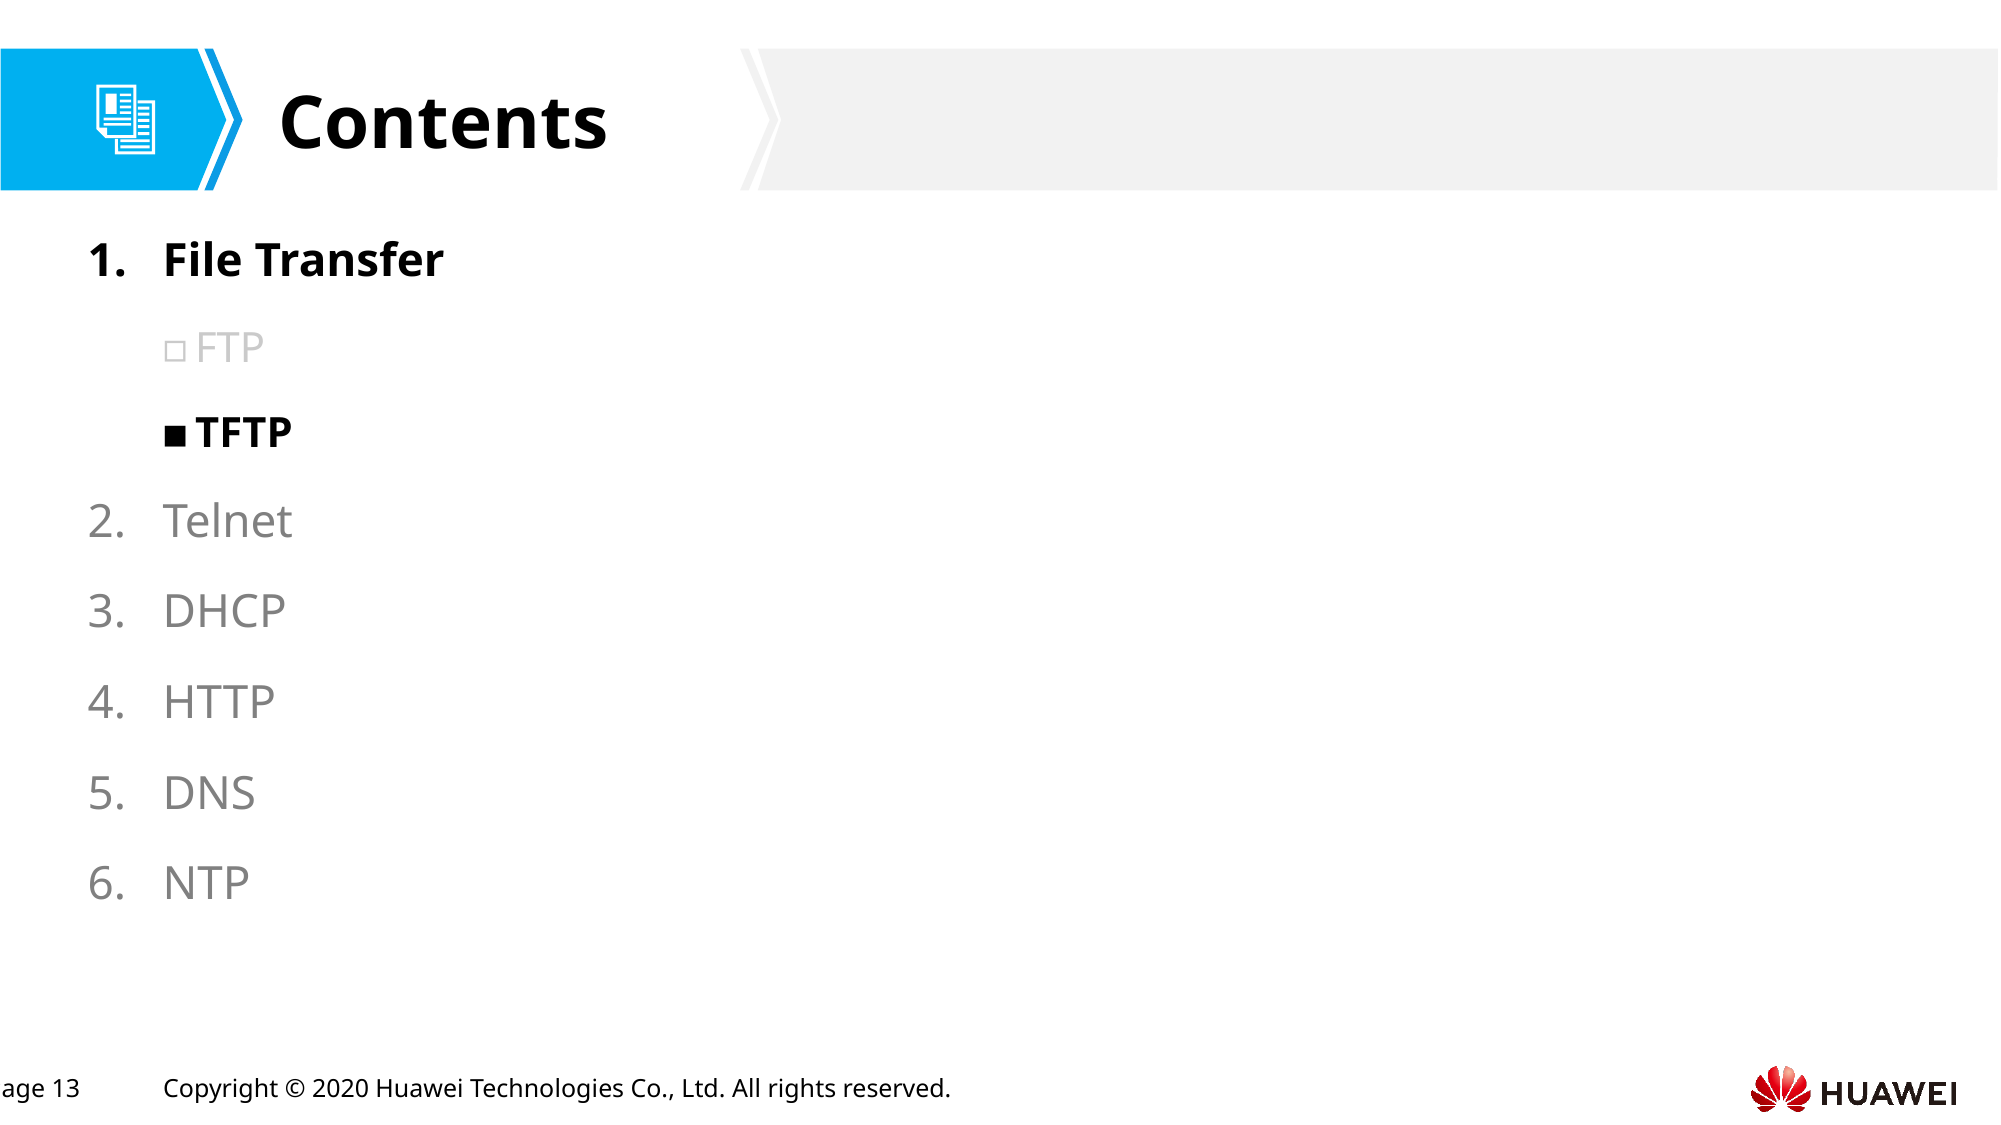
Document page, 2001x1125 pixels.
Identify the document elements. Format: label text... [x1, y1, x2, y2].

list File Transfer FTP TFTP Telnet DHCP HTTP DNS NTP [74, 202, 1930, 971]
picture [1751, 1066, 1956, 1112]
